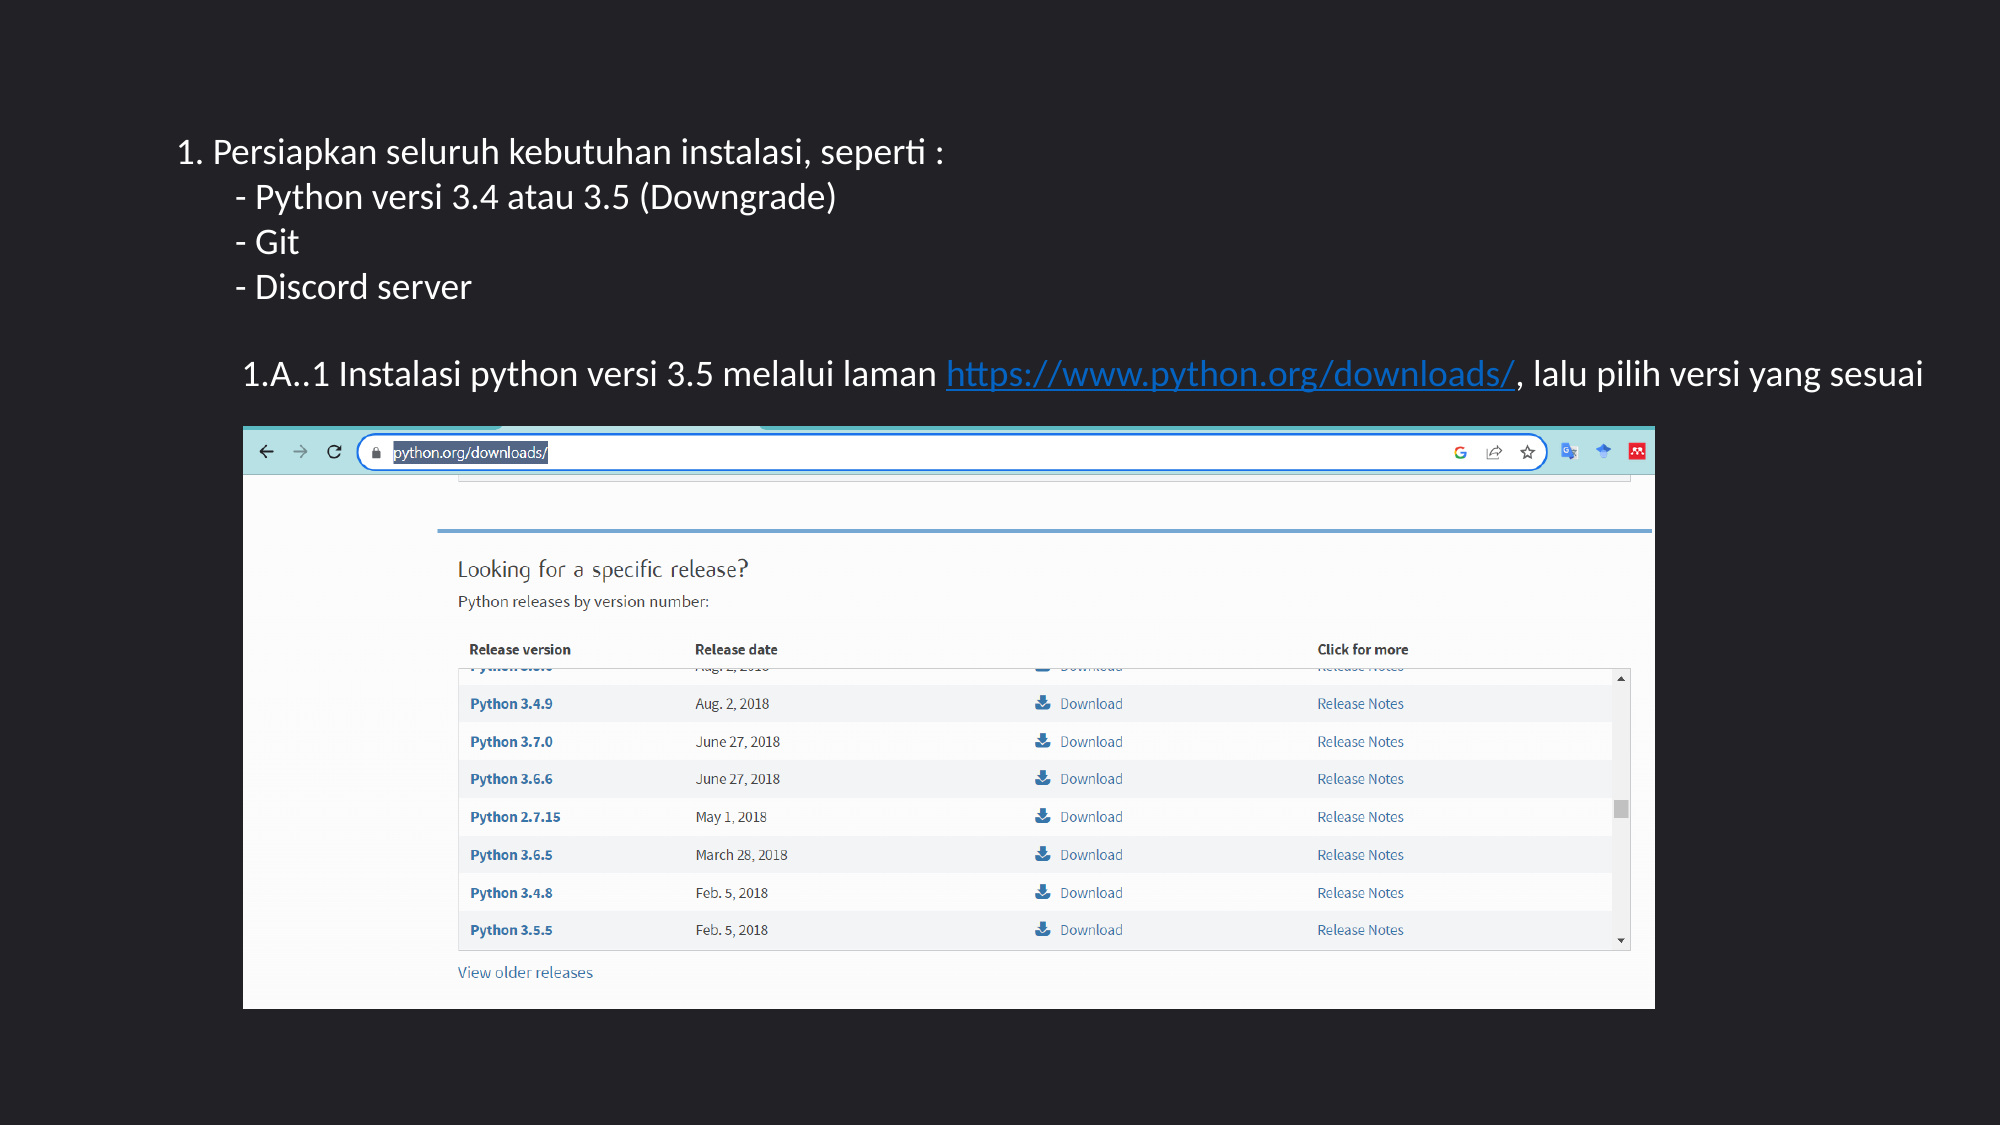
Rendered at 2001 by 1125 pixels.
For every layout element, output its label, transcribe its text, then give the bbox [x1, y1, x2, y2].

text_box 1.A..1 Instalasi python versi 3.5 melalui laman https://www.python.org/downloads/, lalu pilih versi yang sesuai [226, 341, 1948, 402]
text_box 1. Persiapkan seluruh kebutuhan instalasi, seperti : - Python versi 3.4 atau 3.5 (Downgrade) - Git - Discord server [160, 119, 961, 315]
picture [242, 426, 1655, 1009]
